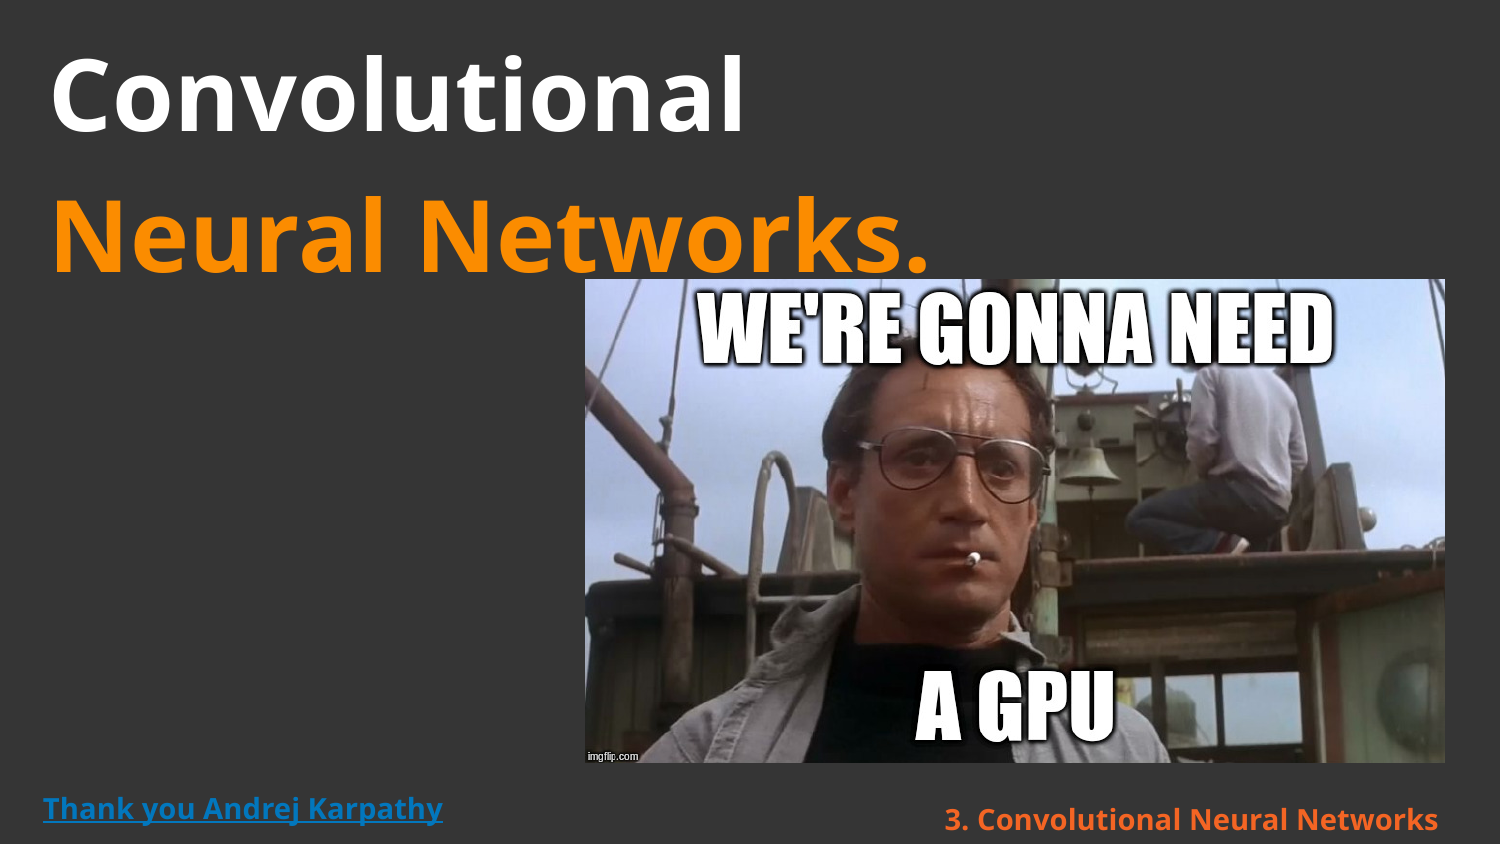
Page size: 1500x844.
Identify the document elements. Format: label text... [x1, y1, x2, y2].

title 3. Convolutional Neural Networks [929, 786, 1500, 844]
title Thank you Andrej Karpathy [27, 774, 607, 838]
picture [584, 278, 1445, 763]
title Convolutional Neural Networks. [33, 16, 992, 646]
